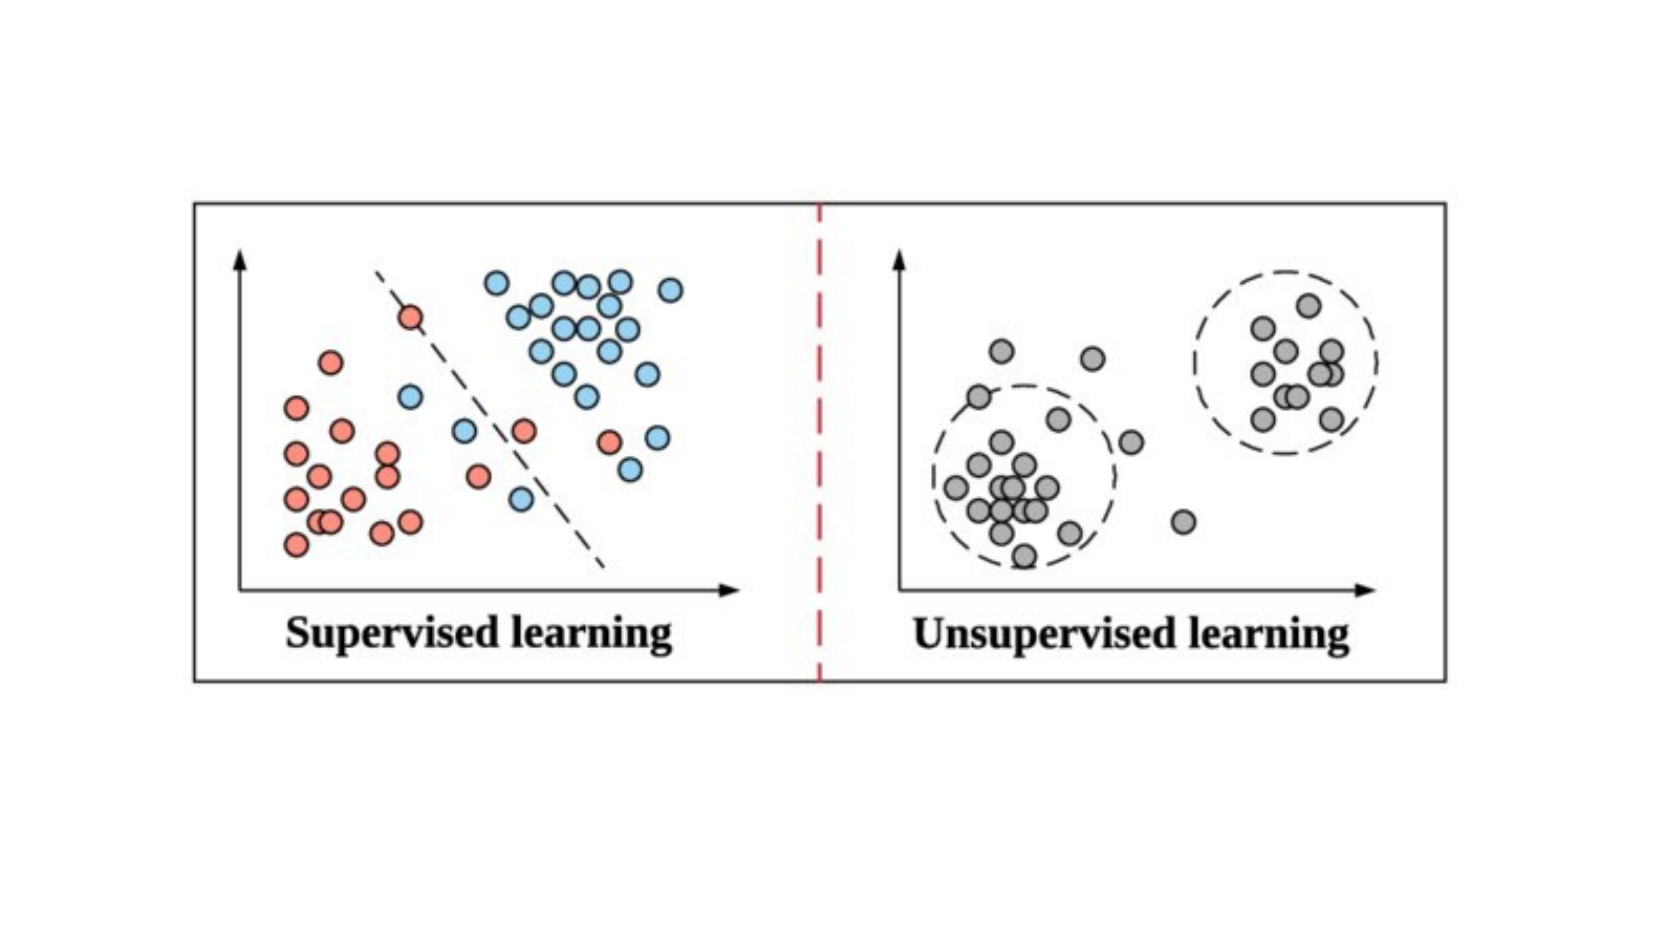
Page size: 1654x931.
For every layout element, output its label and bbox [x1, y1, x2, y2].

picture [149, 157, 1492, 691]
